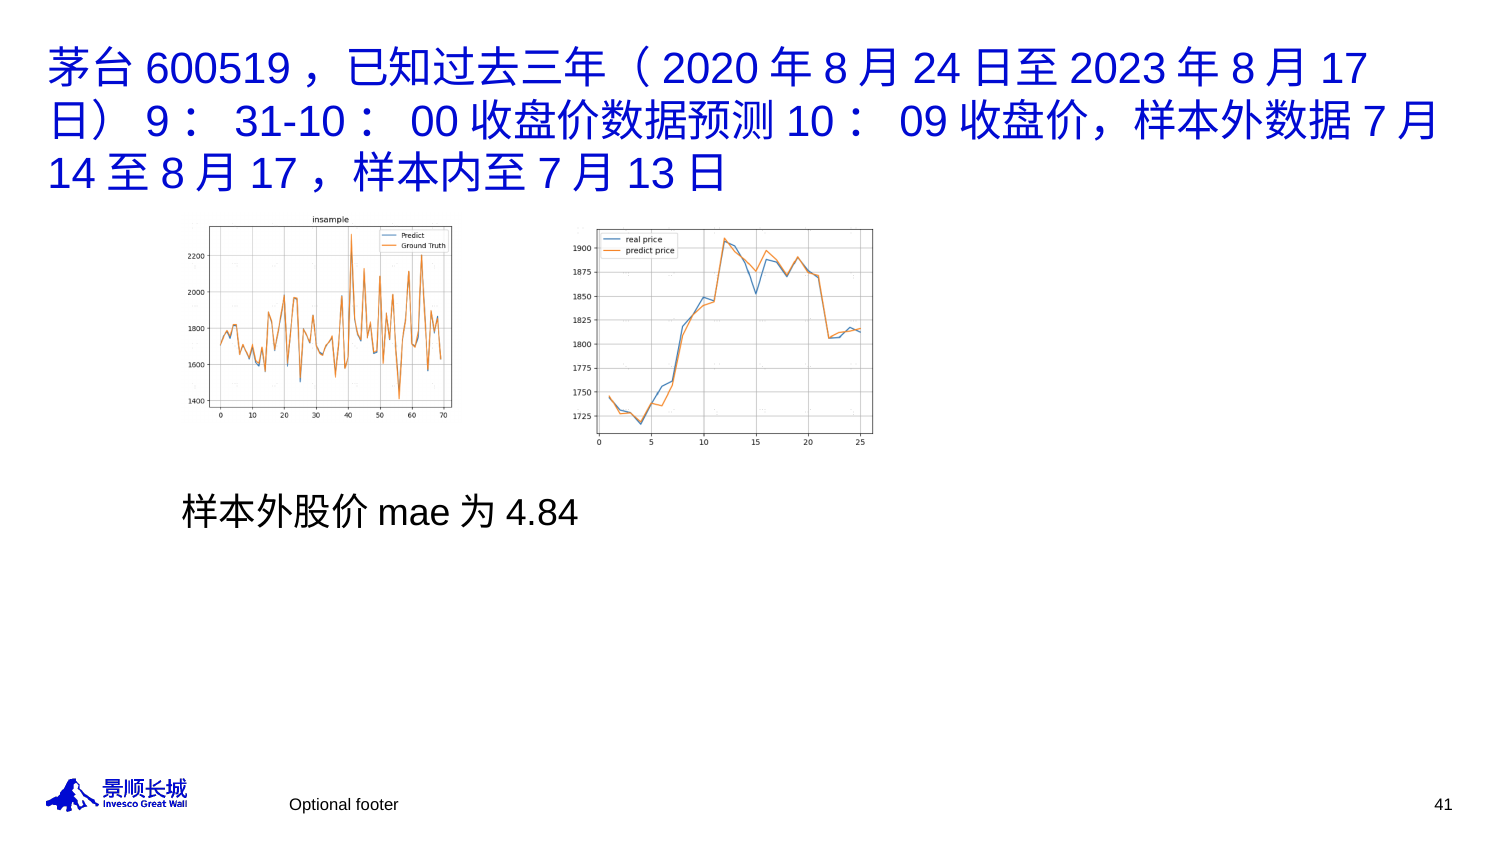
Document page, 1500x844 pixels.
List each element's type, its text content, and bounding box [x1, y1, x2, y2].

picture [46, 778, 187, 812]
text_box 样本外股价mae为4.84 [181, 487, 1020, 533]
picture [567, 222, 885, 451]
footer Optional footer [289, 792, 1258, 815]
picture [180, 212, 462, 424]
title 茅台600519，已知过去三年（2020年8月24日至2023年8月17日）9：31-10：00收盘价数据预测10：09收盘价，样本外数据7月14至8月17，样本内至7月13日 [47, 39, 1454, 148]
slide_number 41 [1394, 792, 1453, 815]
